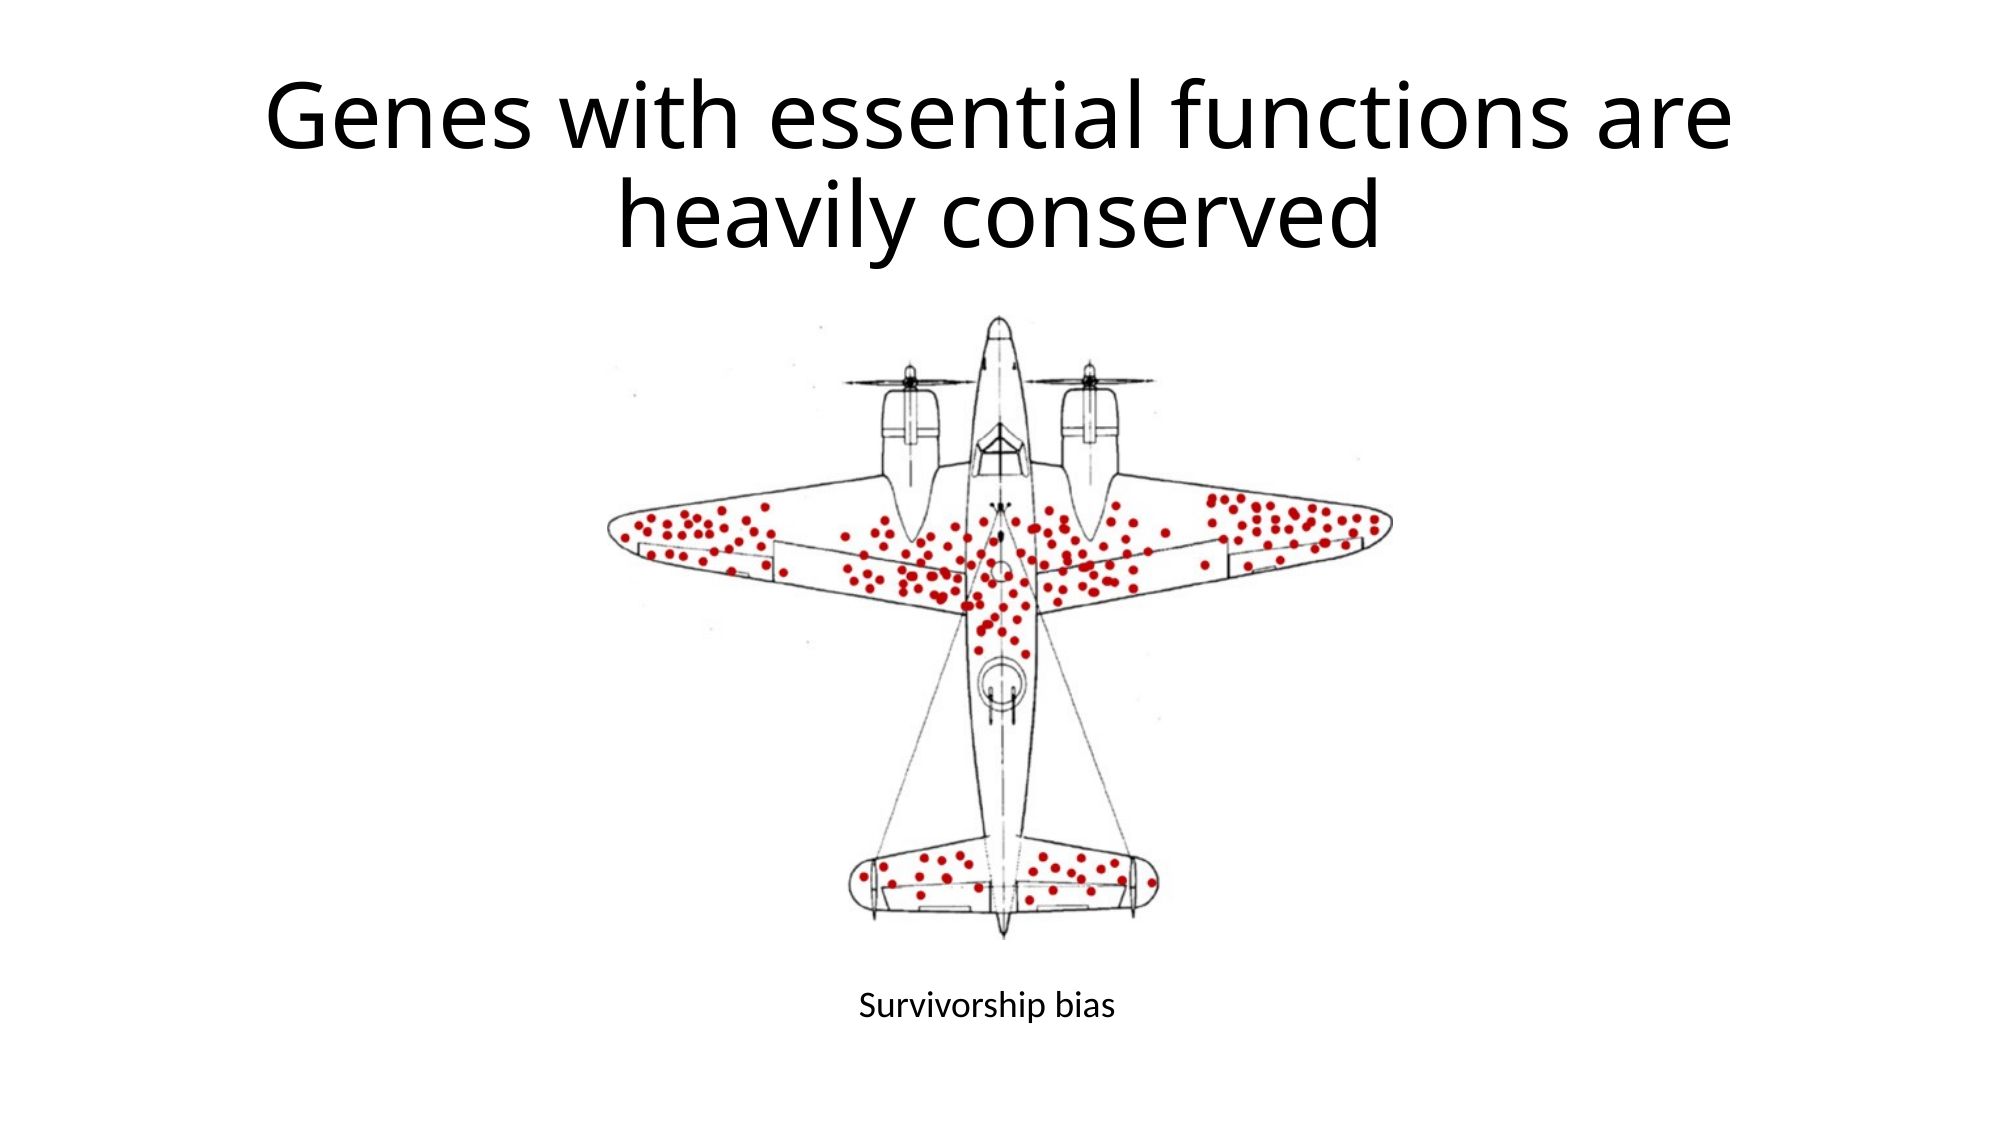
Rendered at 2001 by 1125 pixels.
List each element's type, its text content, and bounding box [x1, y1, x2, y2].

title Genes with essential functions are heavily conserved [137, 59, 1863, 278]
picture [607, 315, 1393, 940]
text_box Survivorship bias [631, 972, 1343, 1033]
